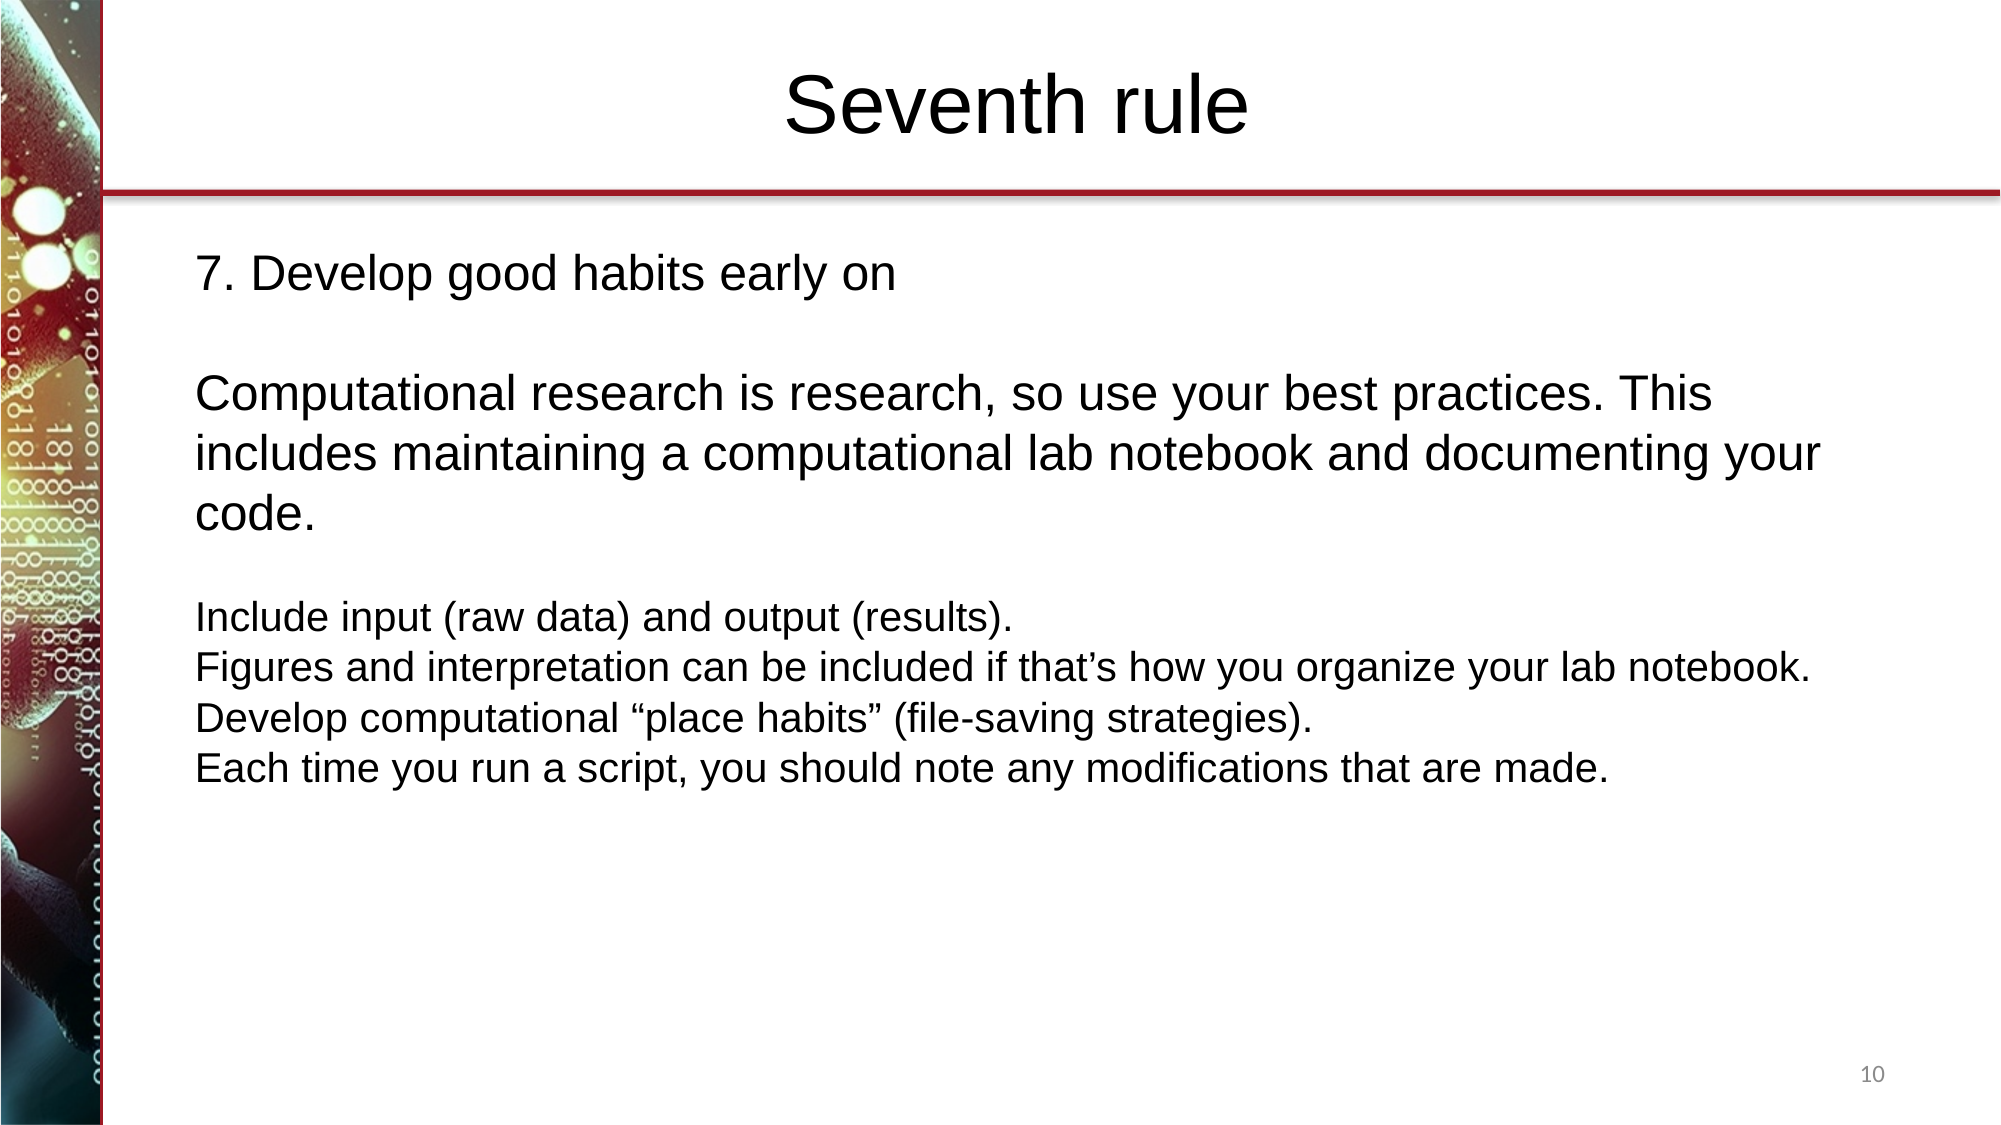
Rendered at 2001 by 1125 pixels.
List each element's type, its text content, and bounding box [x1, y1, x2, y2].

text_box Seventh rule [135, 31, 1900, 170]
text_box 7. Develop good habits early on Computational research is research, so use your best practices. This includes maintaining a computational lab notebook and documenting your code. Include input (raw data) and output (results). Figures and interpretation can be included if that’s how you organize your lab notebook. Develop computational “place habits” (file-saving strategies). Each time you run a script, you should note any modifications that are made. [179, 232, 1918, 1020]
picture [1, 1, 100, 1124]
text_box 10 [1433, 1042, 1900, 1103]
